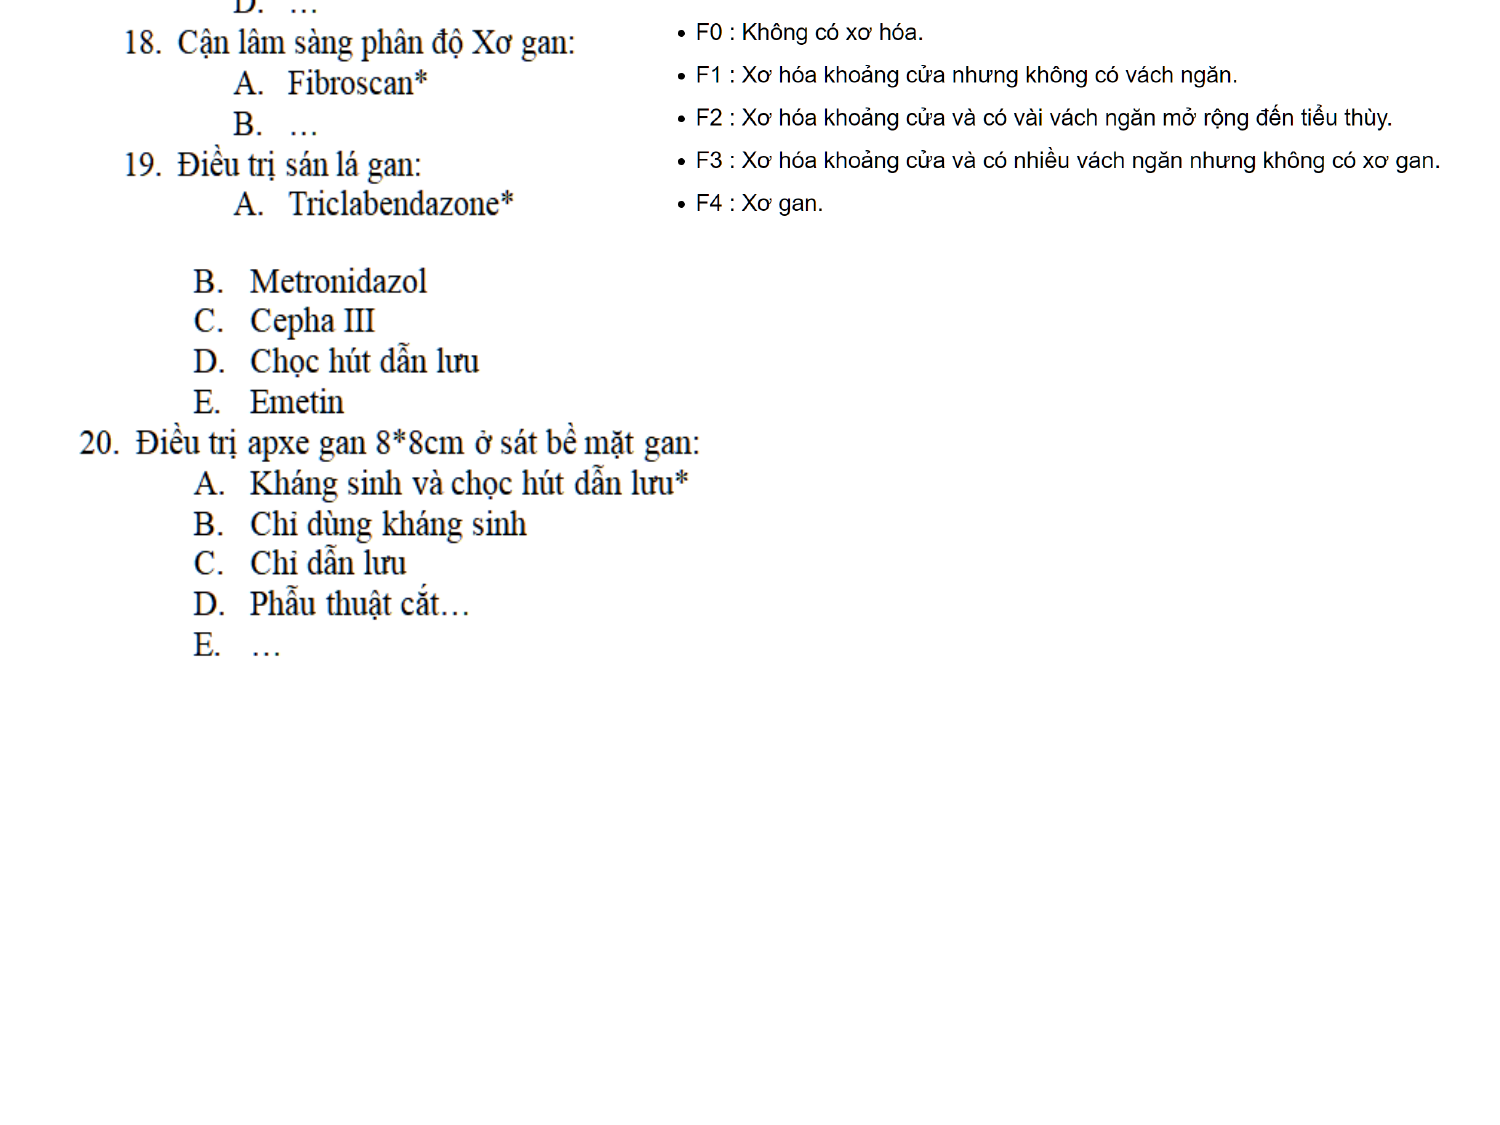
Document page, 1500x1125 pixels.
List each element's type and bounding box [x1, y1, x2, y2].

picture [4, 0, 1500, 668]
